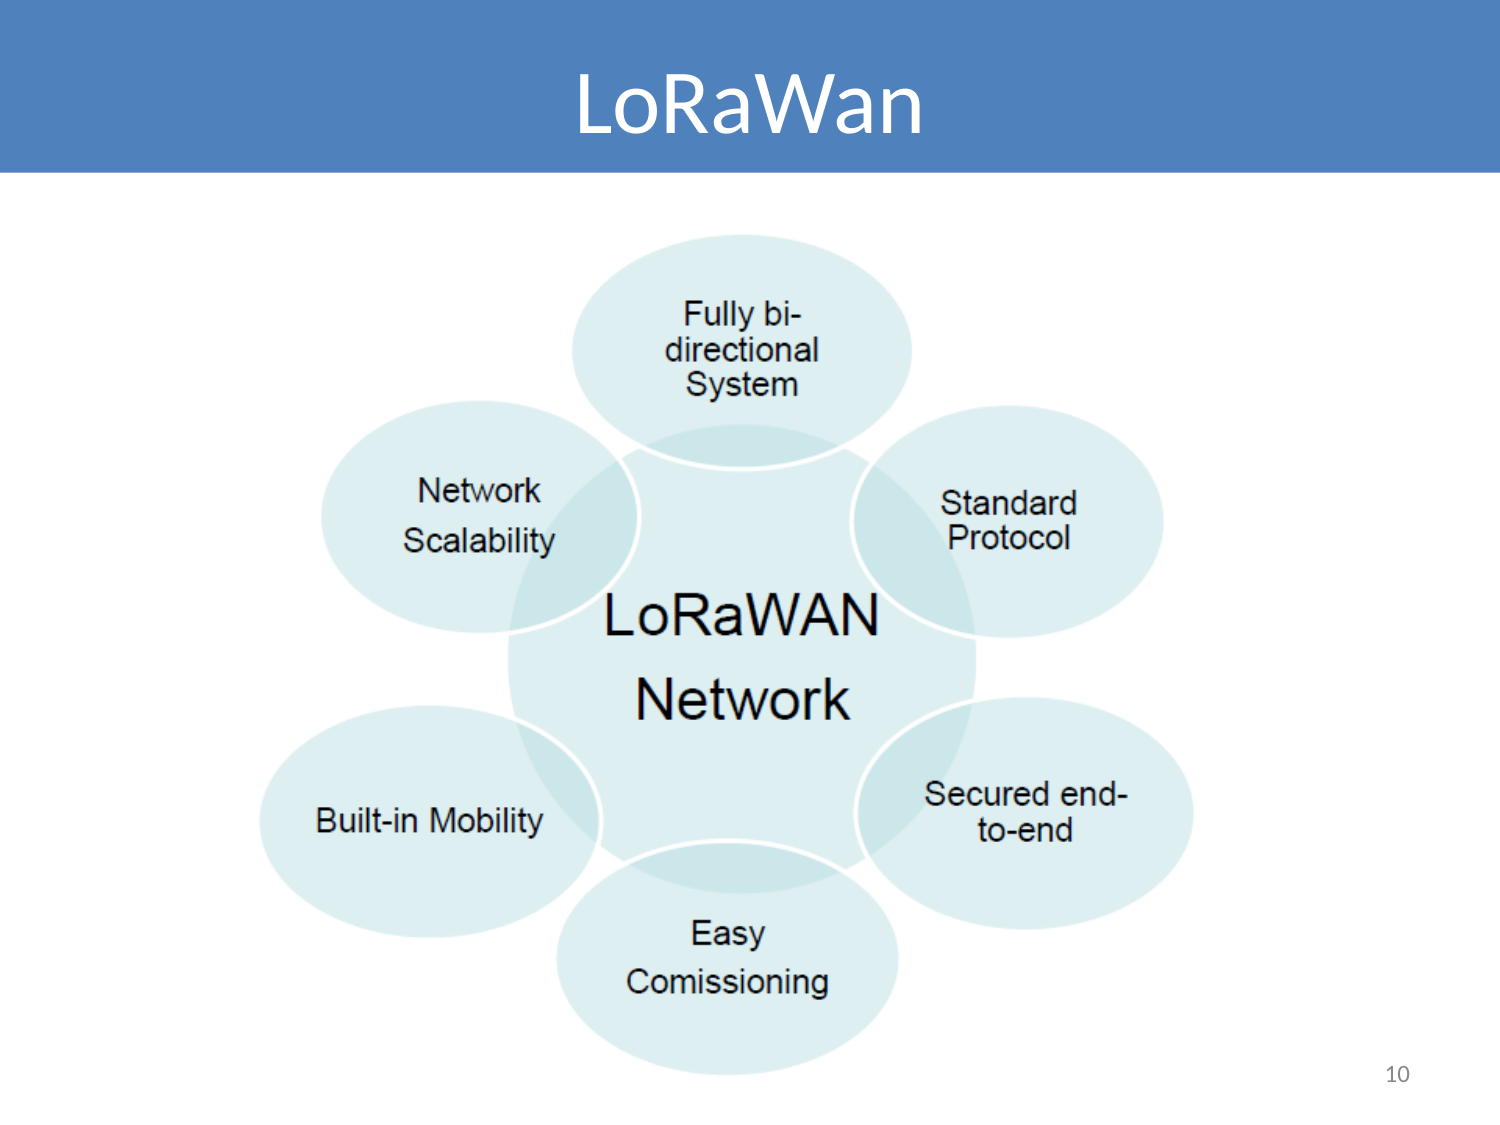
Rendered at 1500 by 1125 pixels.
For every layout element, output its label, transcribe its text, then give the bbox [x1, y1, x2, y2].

picture [241, 232, 1207, 1086]
slide_number 10 [1074, 1042, 1425, 1103]
text_box [0, 0, 1500, 175]
title LoRaWan [75, 2, 1425, 191]
